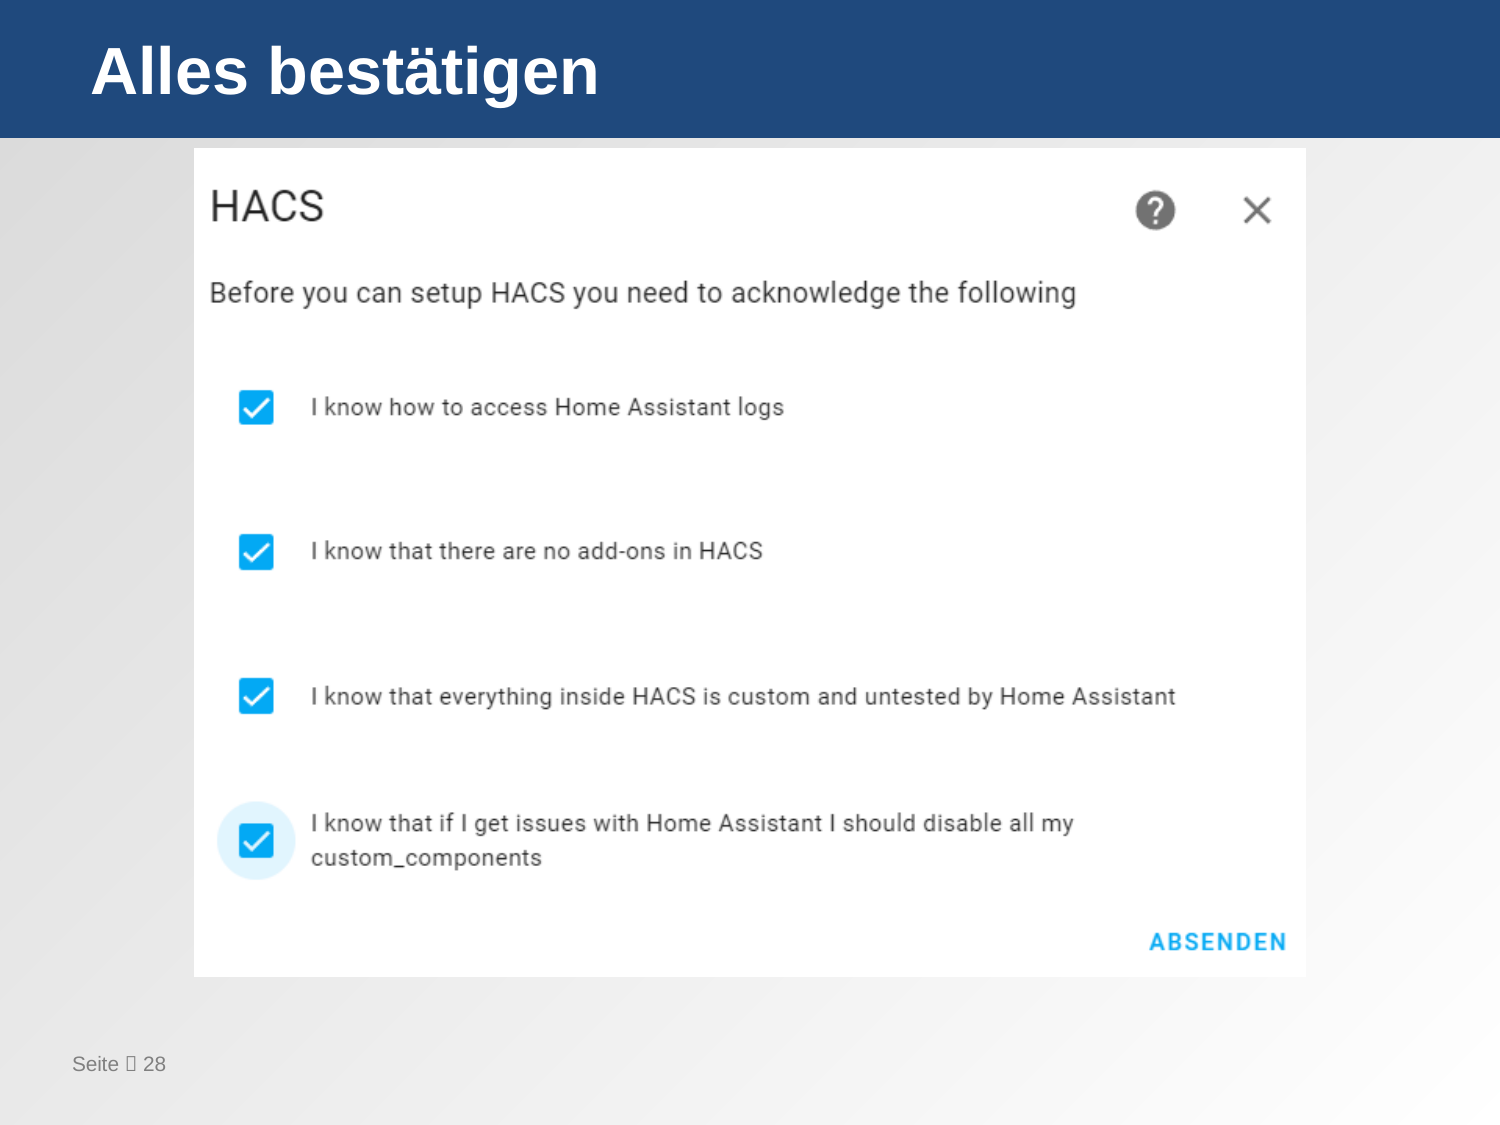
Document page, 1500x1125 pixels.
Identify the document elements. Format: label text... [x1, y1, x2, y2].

title Alles bestätigen [75, 20, 1425, 208]
picture [194, 148, 1306, 977]
